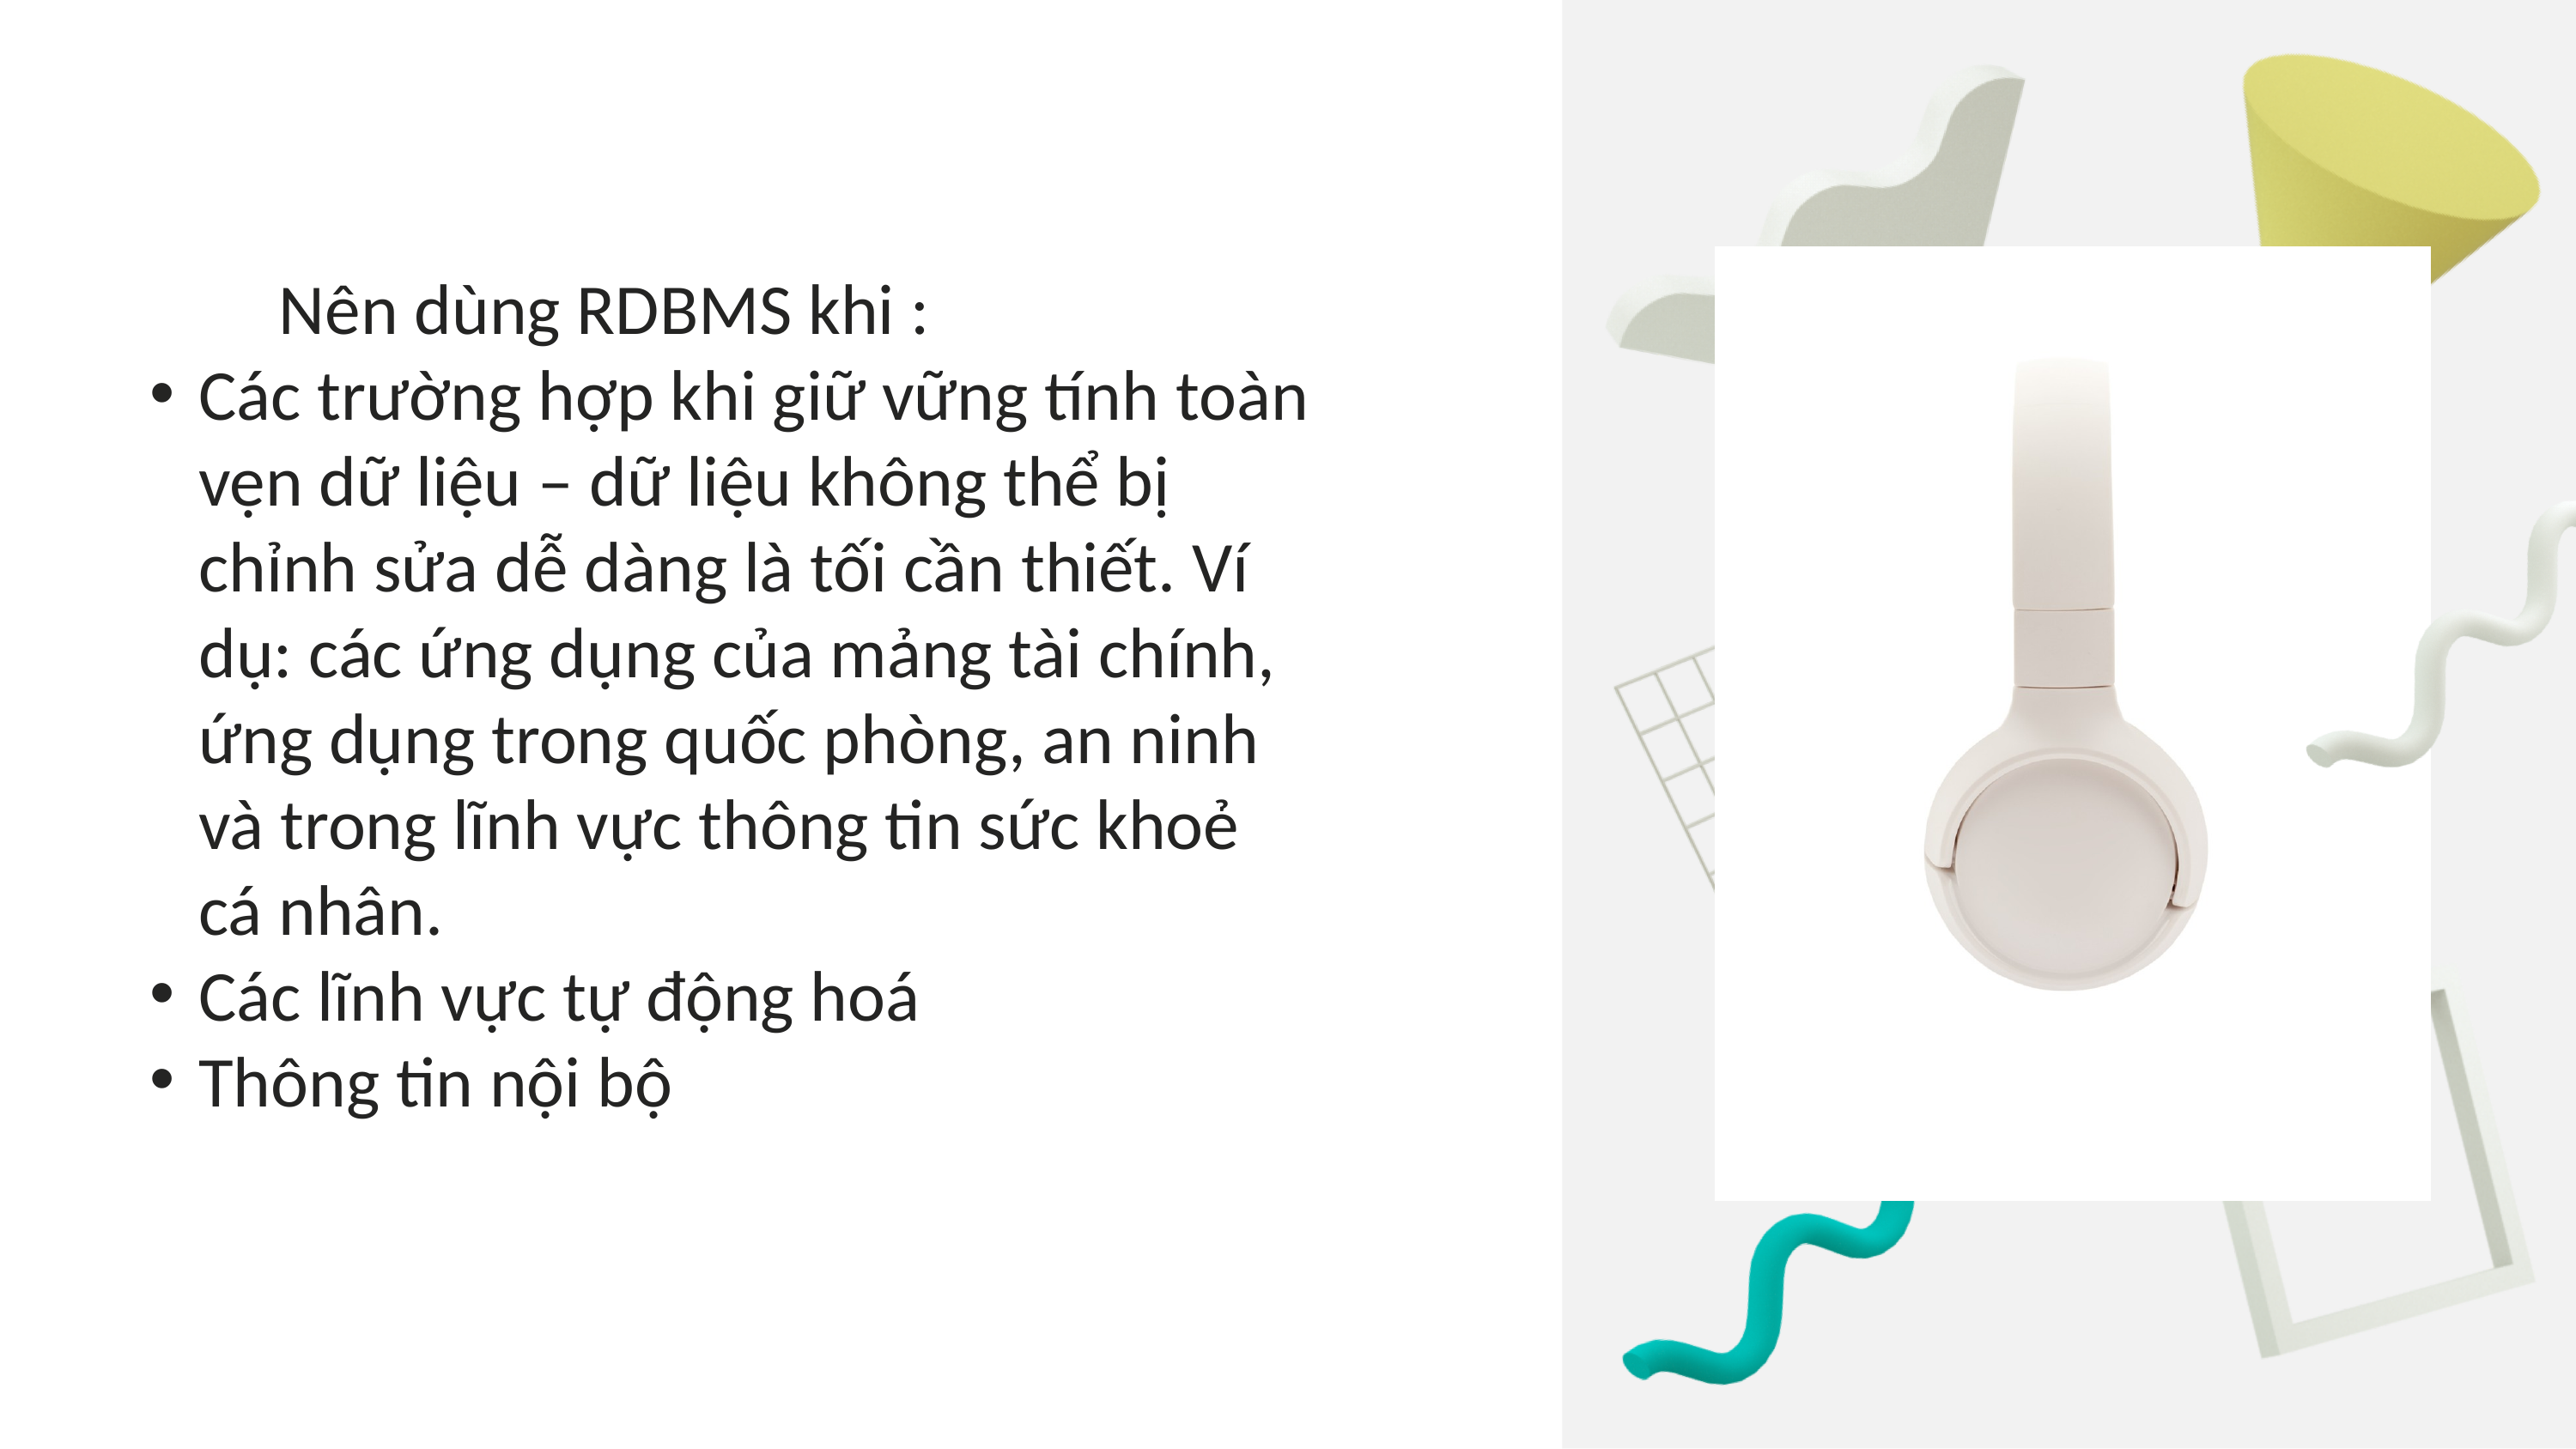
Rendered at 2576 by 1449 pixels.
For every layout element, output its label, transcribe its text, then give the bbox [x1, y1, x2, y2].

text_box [1561, 0, 2576, 1449]
list Nên dùng RDBMS khi : Các trường hợp khi giữ vững tính toàn vẹn dữ liệu – dữ liệu không thể bị chỉnh sửa dễ dàng là tối cần thiết. Ví dụ: các ứng dụng của mảng tài chính, ứng dụng trong quốc phòng, an ninh và trong lĩnh vực thông tin sức khoẻ cá nhân. Các lĩnh vực tự động hoá Thông tin nội bộ [149, 263, 1315, 1130]
